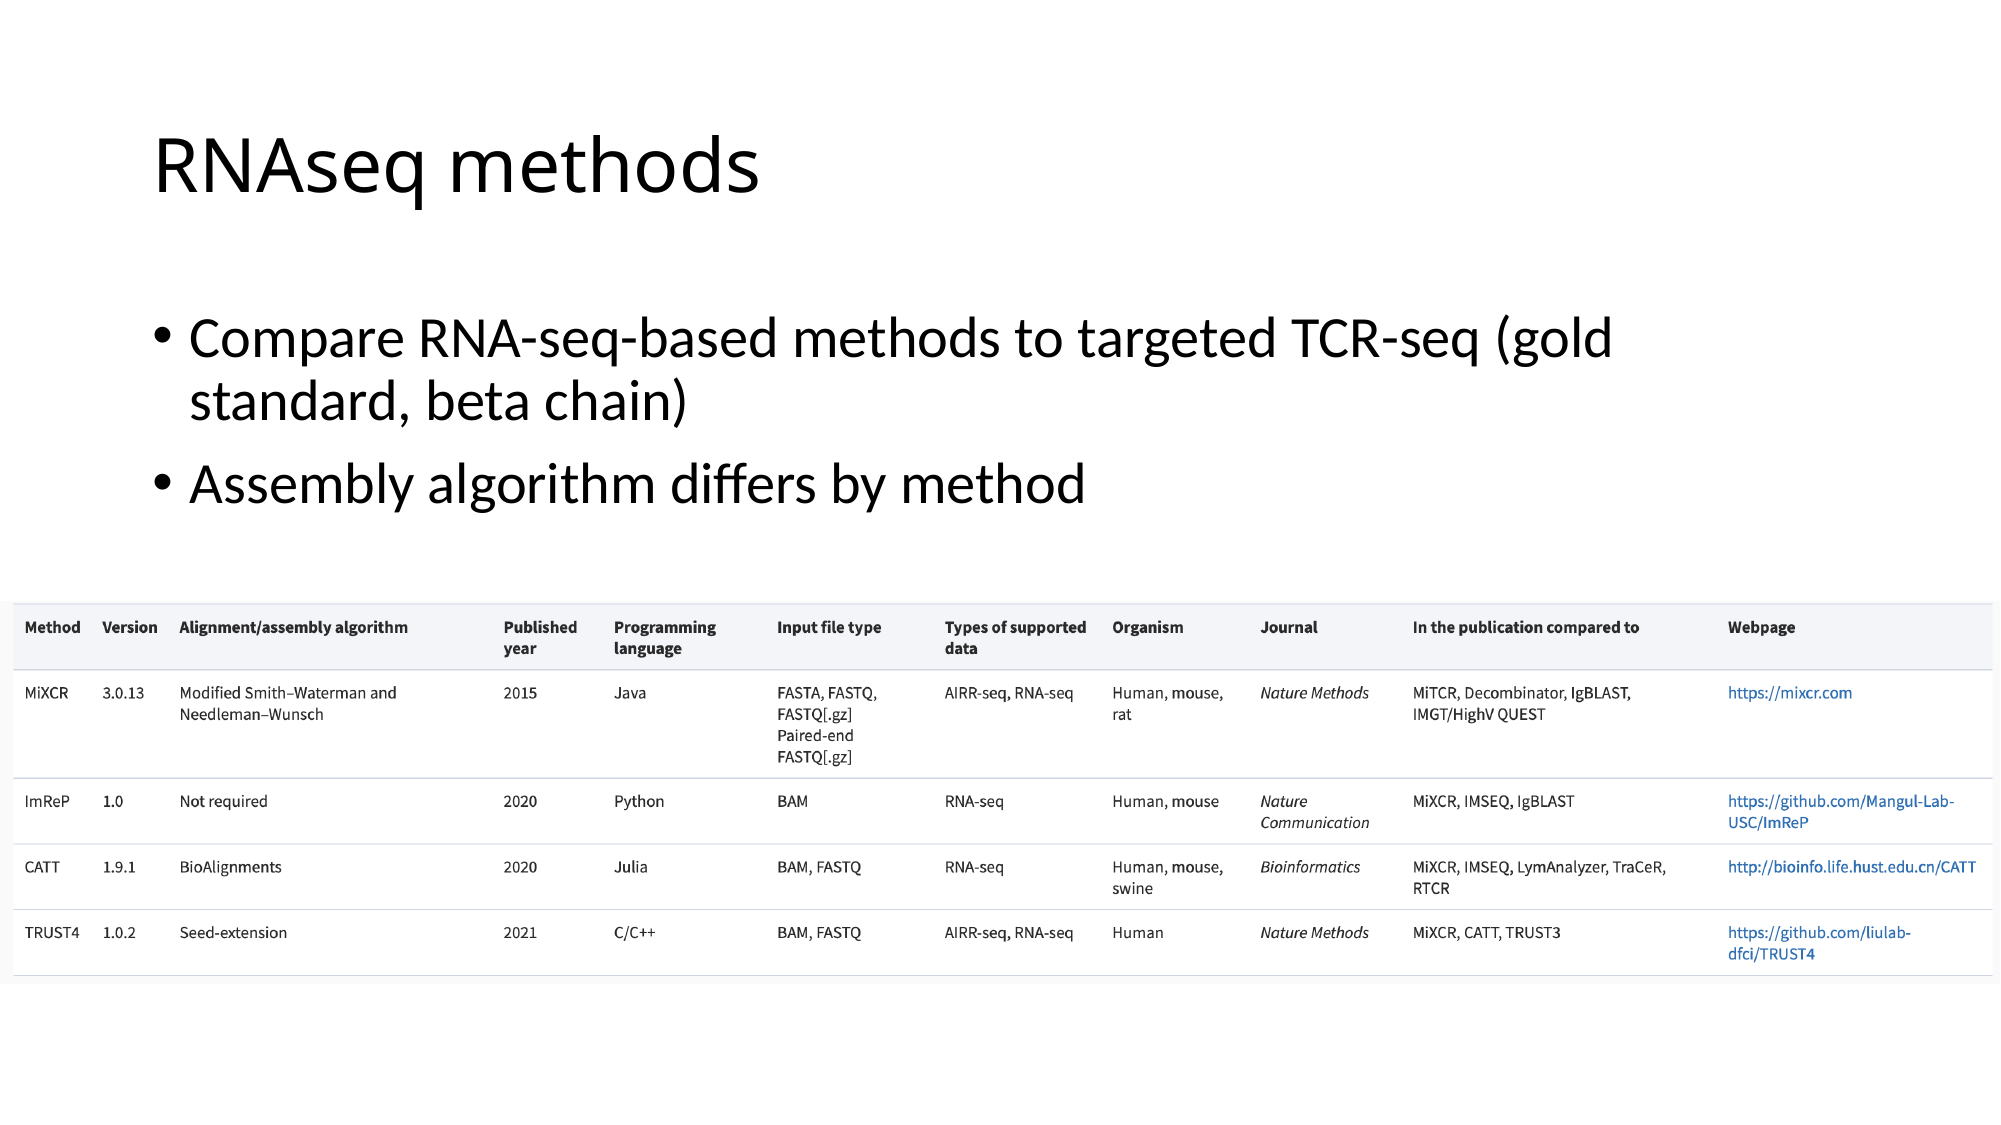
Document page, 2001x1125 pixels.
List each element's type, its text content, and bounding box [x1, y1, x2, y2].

title RNAseq methods [137, 59, 1863, 278]
list Compare RNA-seq-based methods to targeted TCR-seq (gold standard, beta chain) Assembly algorithm differs by method [137, 299, 1863, 601]
picture [0, 601, 2000, 984]
